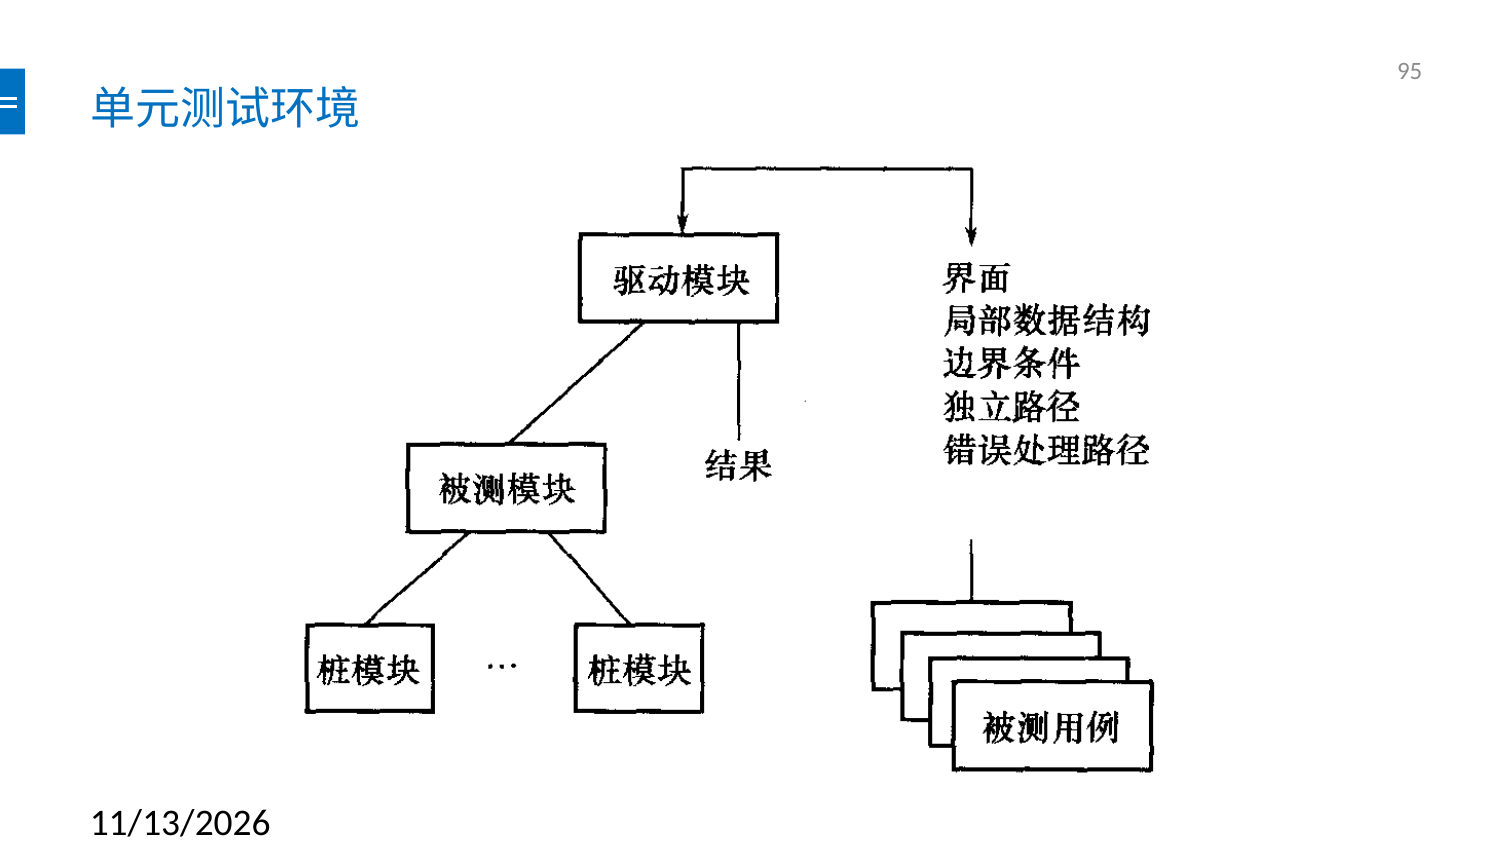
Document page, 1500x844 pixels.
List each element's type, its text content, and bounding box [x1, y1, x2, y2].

title 单元测试环境 [75, 71, 1325, 142]
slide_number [75, 791, 425, 827]
slide_number 95 [1362, 46, 1438, 92]
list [286, 149, 1225, 792]
